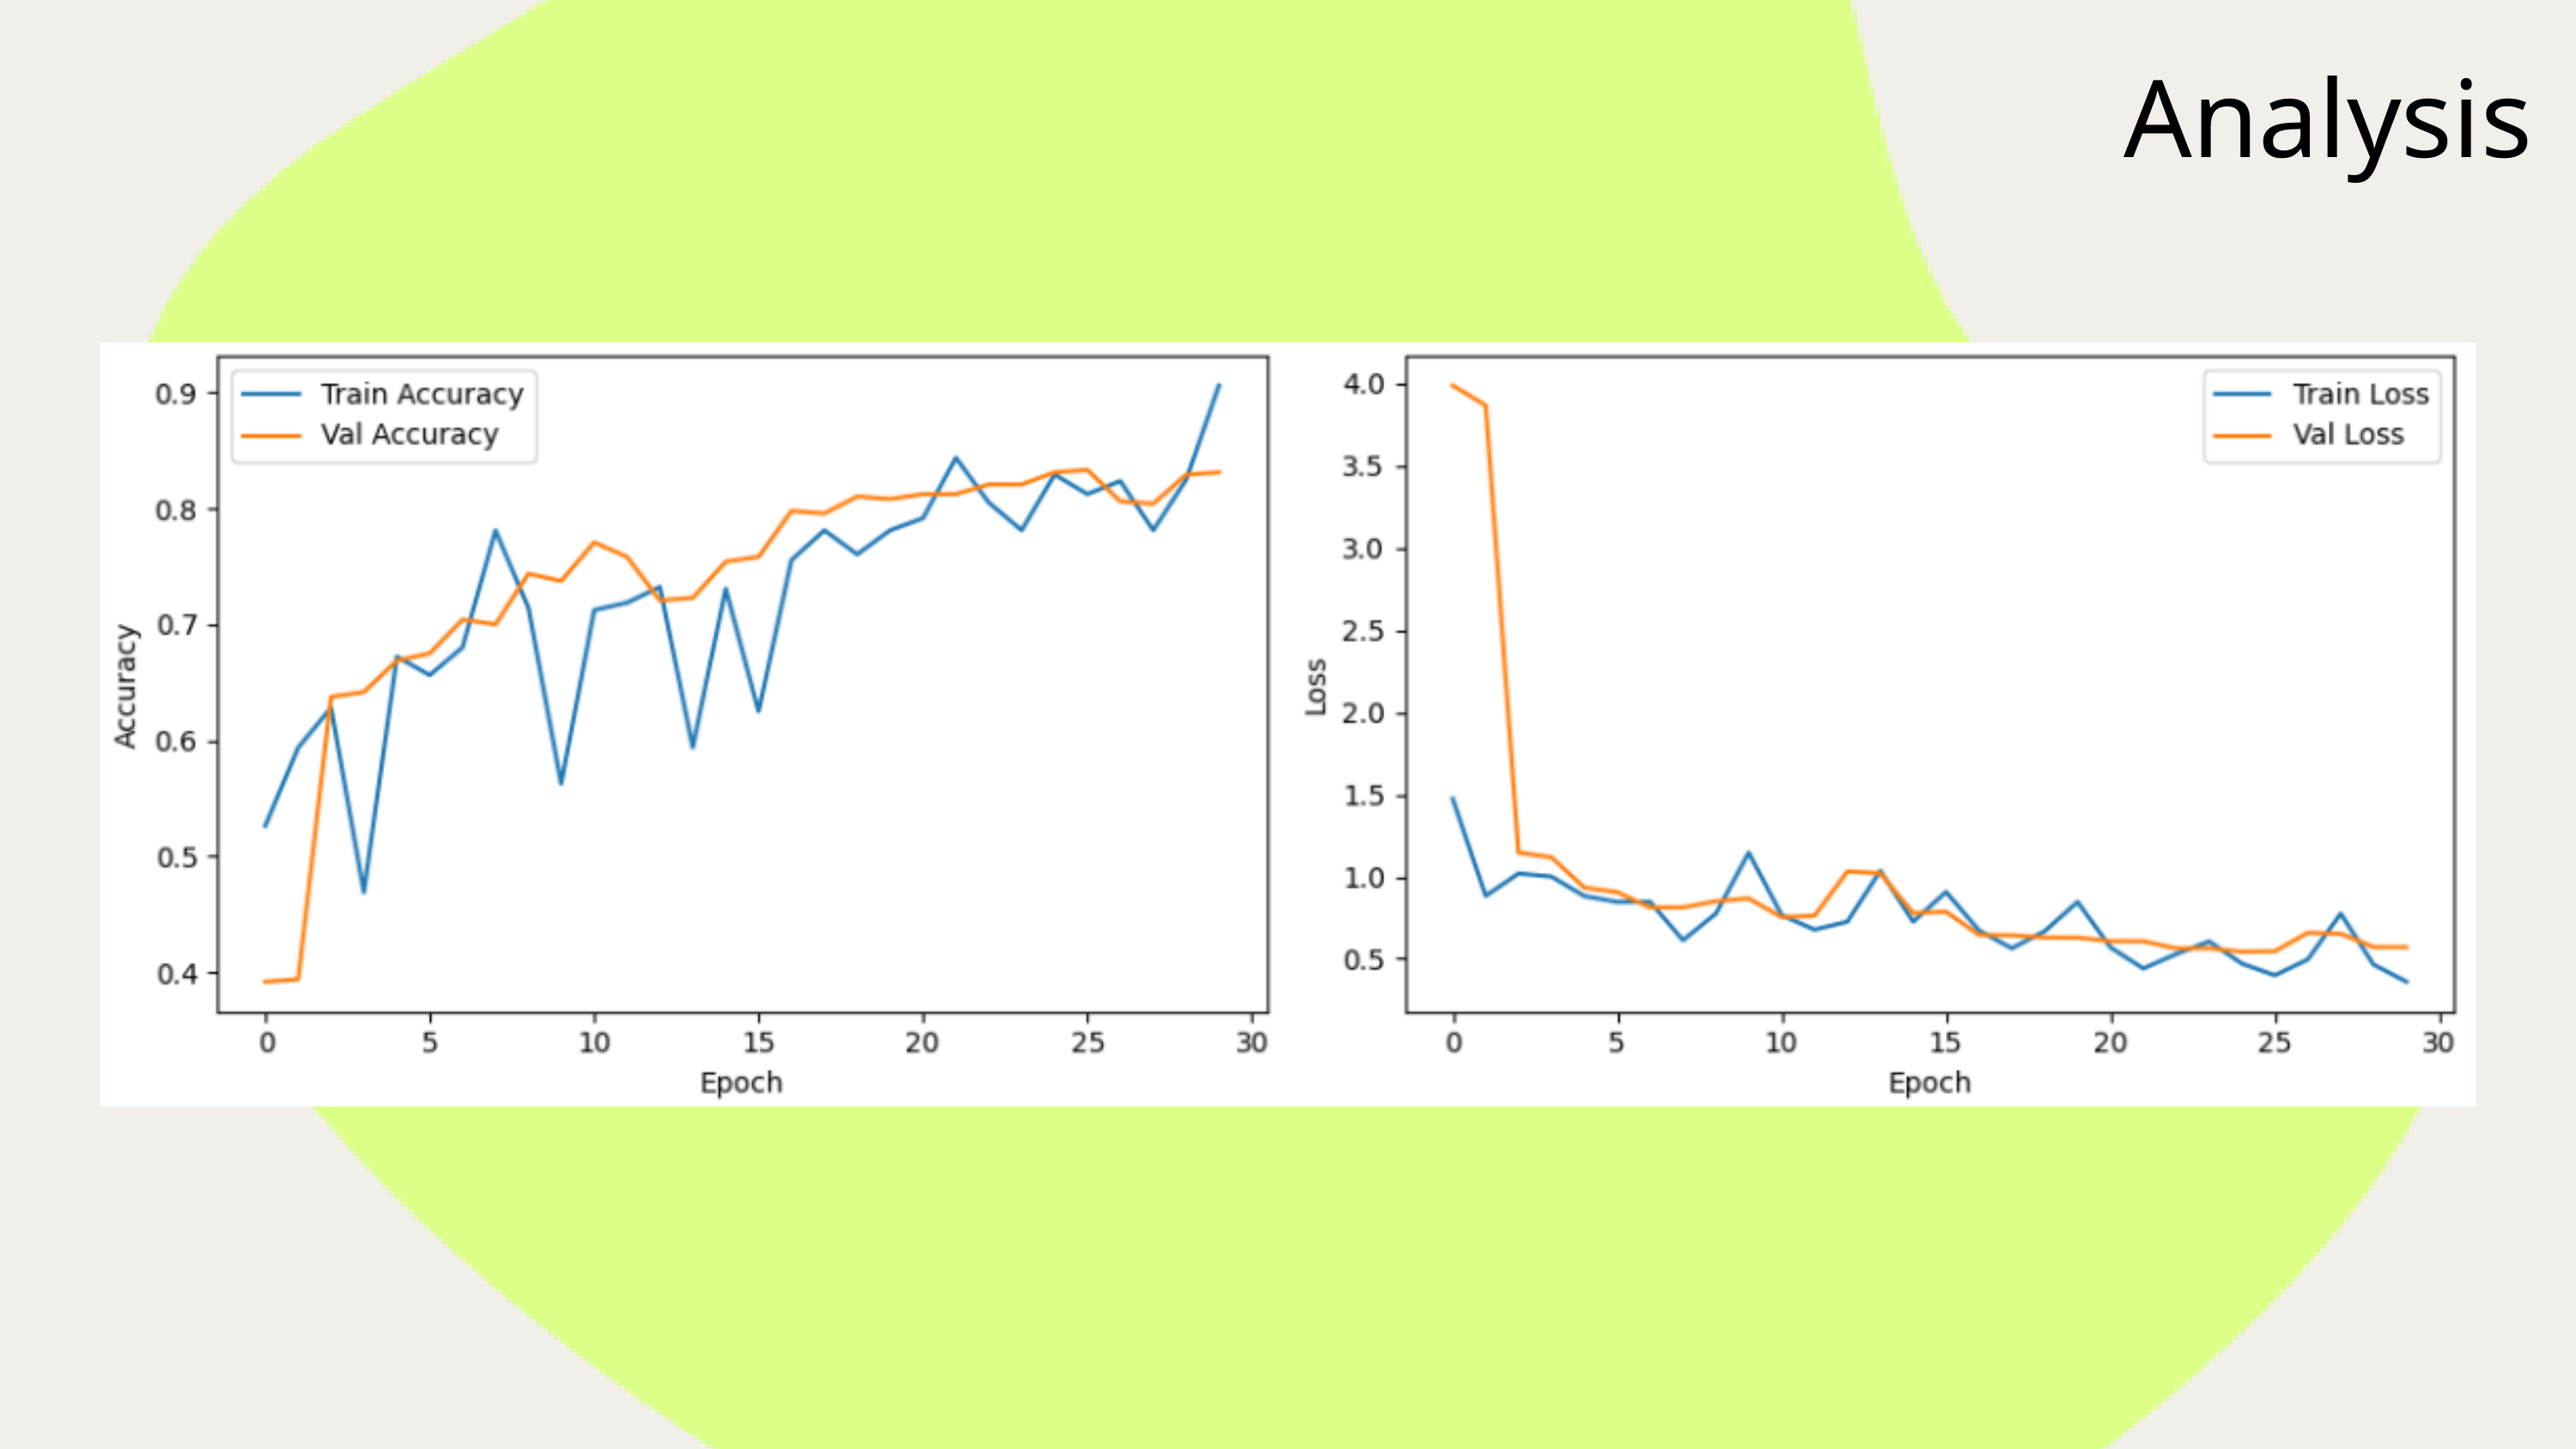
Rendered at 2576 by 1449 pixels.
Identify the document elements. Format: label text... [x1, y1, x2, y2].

text_box [124, 0, 2507, 556]
text_box [100, 343, 2476, 1106]
text_box Analysis [1660, 66, 2533, 179]
text_box [63, 785, 2446, 1449]
